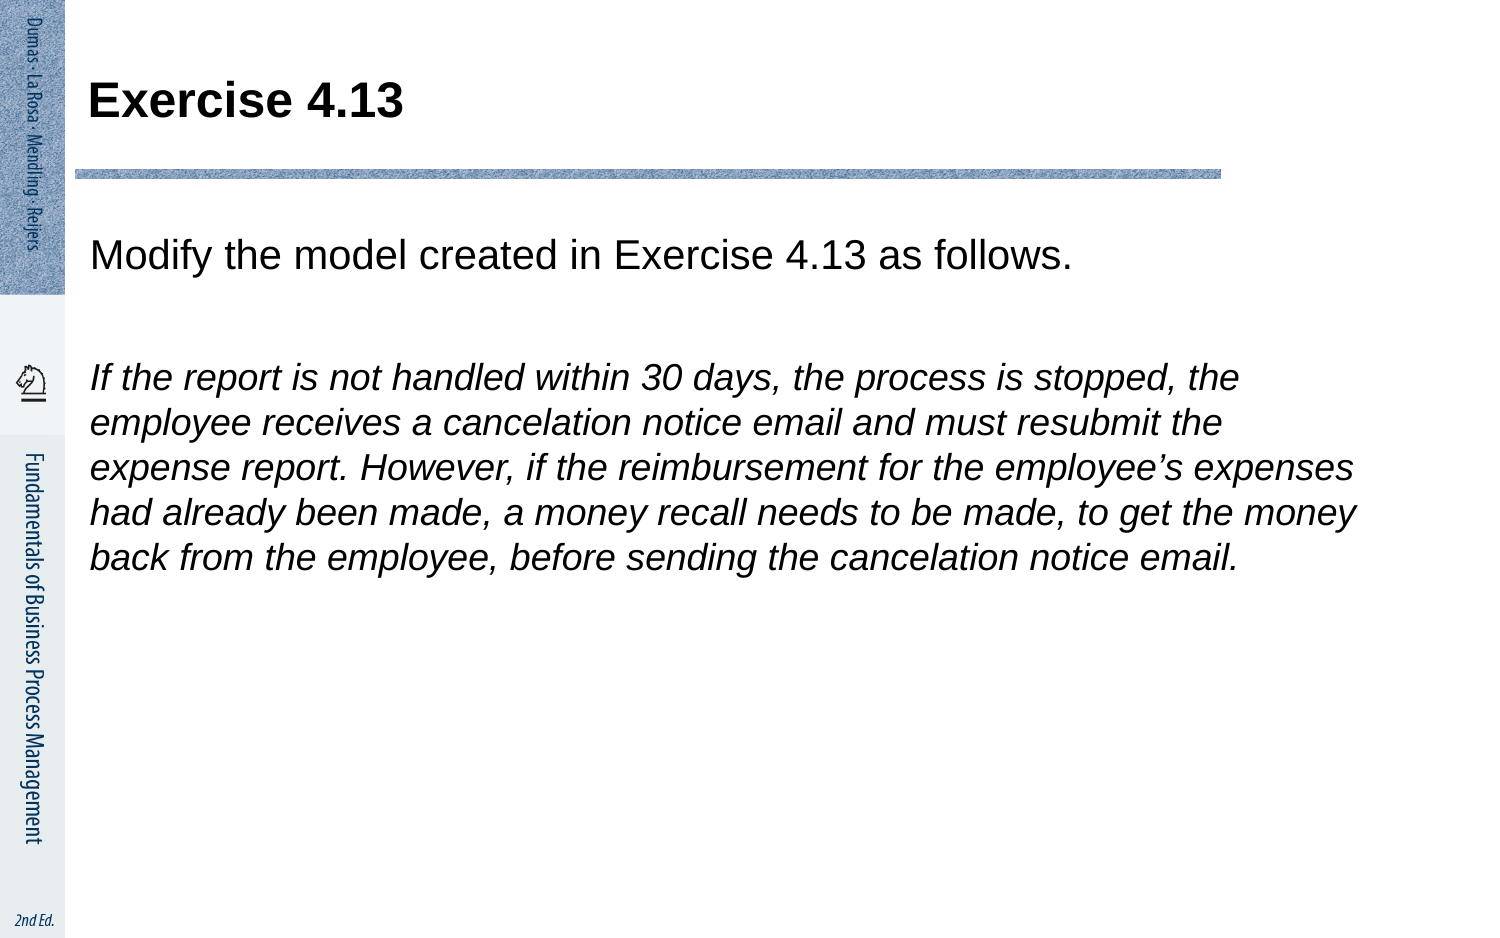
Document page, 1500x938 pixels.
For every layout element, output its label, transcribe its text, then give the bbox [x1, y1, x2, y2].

picture [75, 169, 1221, 179]
title Exercise 4.13 [87, 22, 1210, 172]
picture [0, 0, 65, 938]
list Modify the model created in Exercise 4.13 as follows. If the report is not handled within 30 days, the process is stopped, the employee receives a cancelation notice email and must resubmit the expense report. However, if the reimbursement for the employee’s expenses had already been made, a money recall needs to be made, to get the money back from the employee, before sending the cancelation notice email. [89, 220, 1364, 854]
